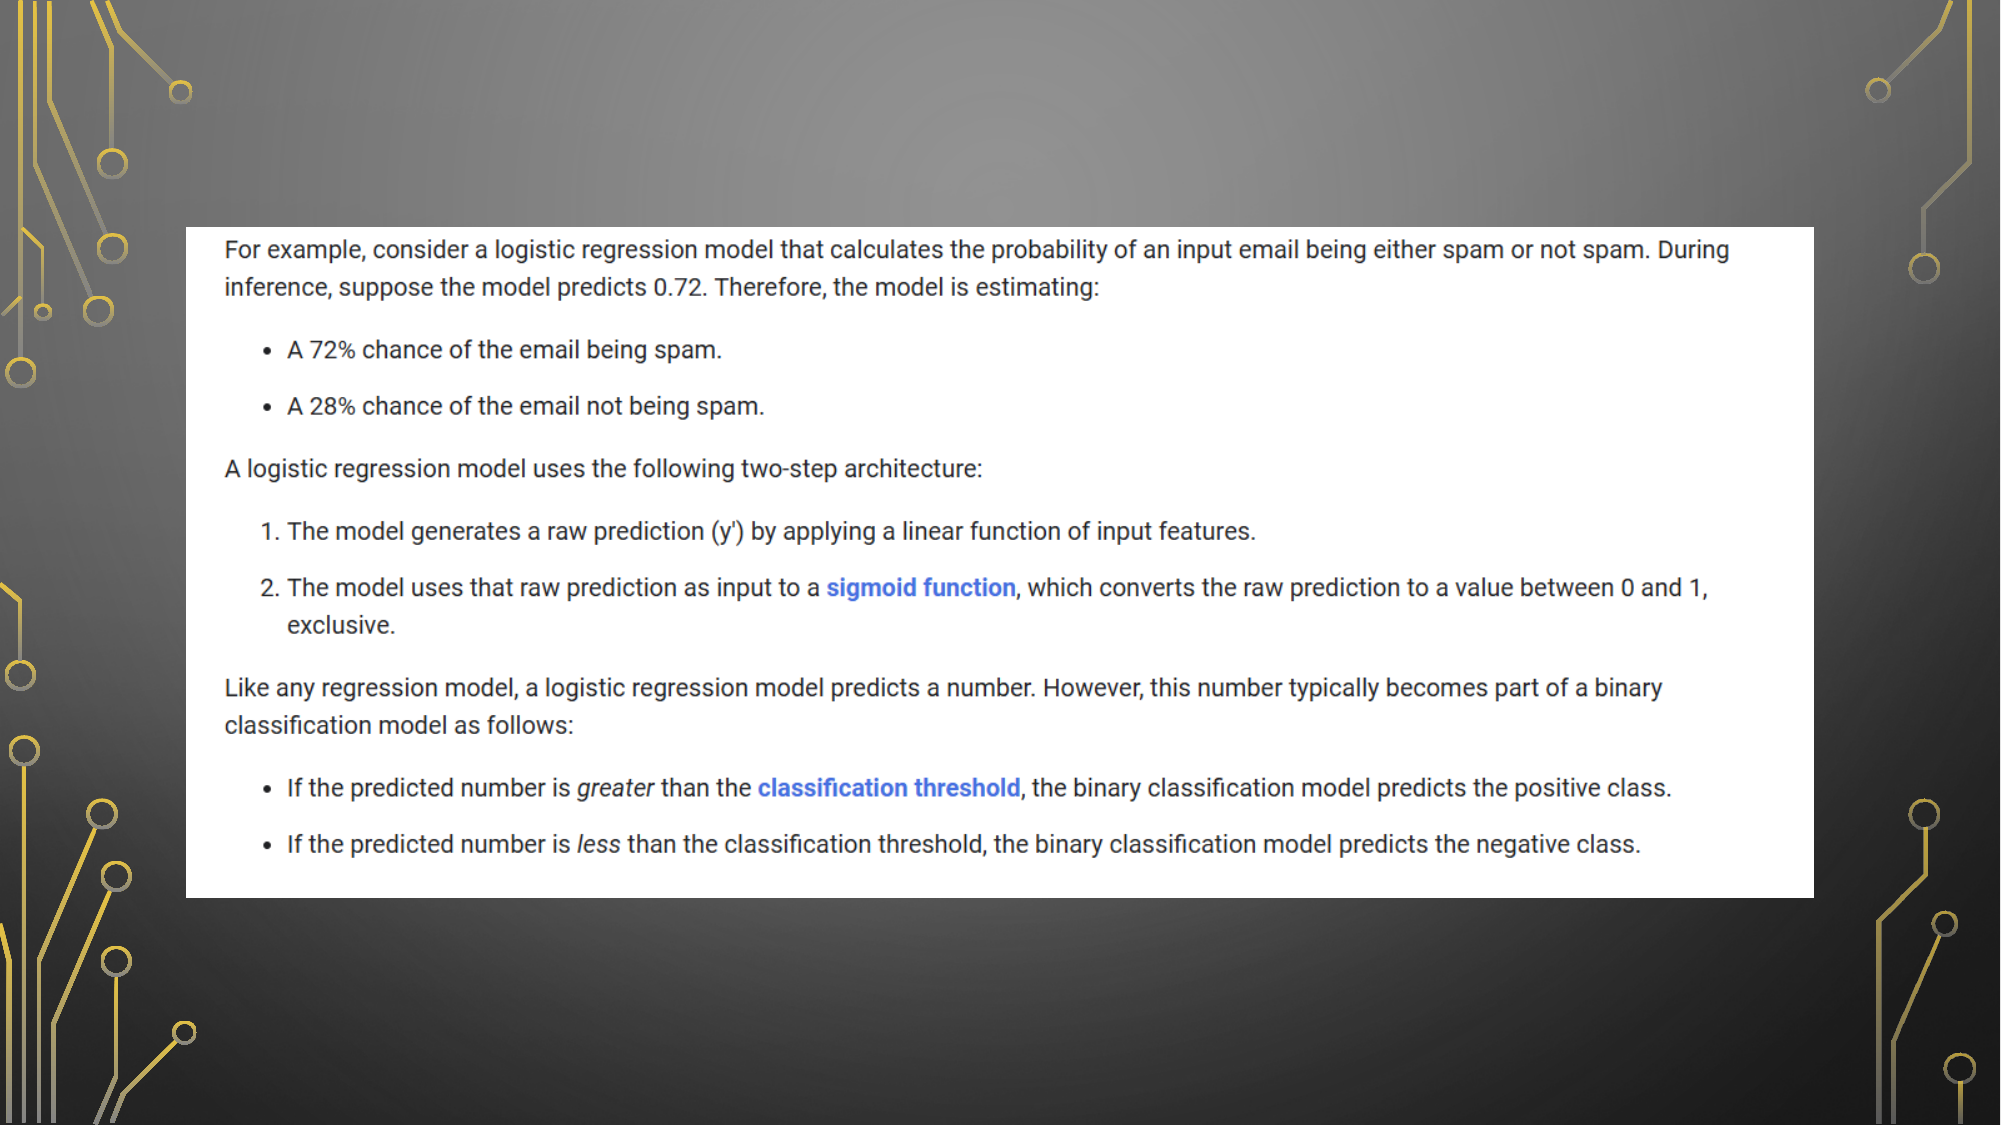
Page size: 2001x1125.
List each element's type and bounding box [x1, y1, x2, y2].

picture [185, 227, 1815, 898]
